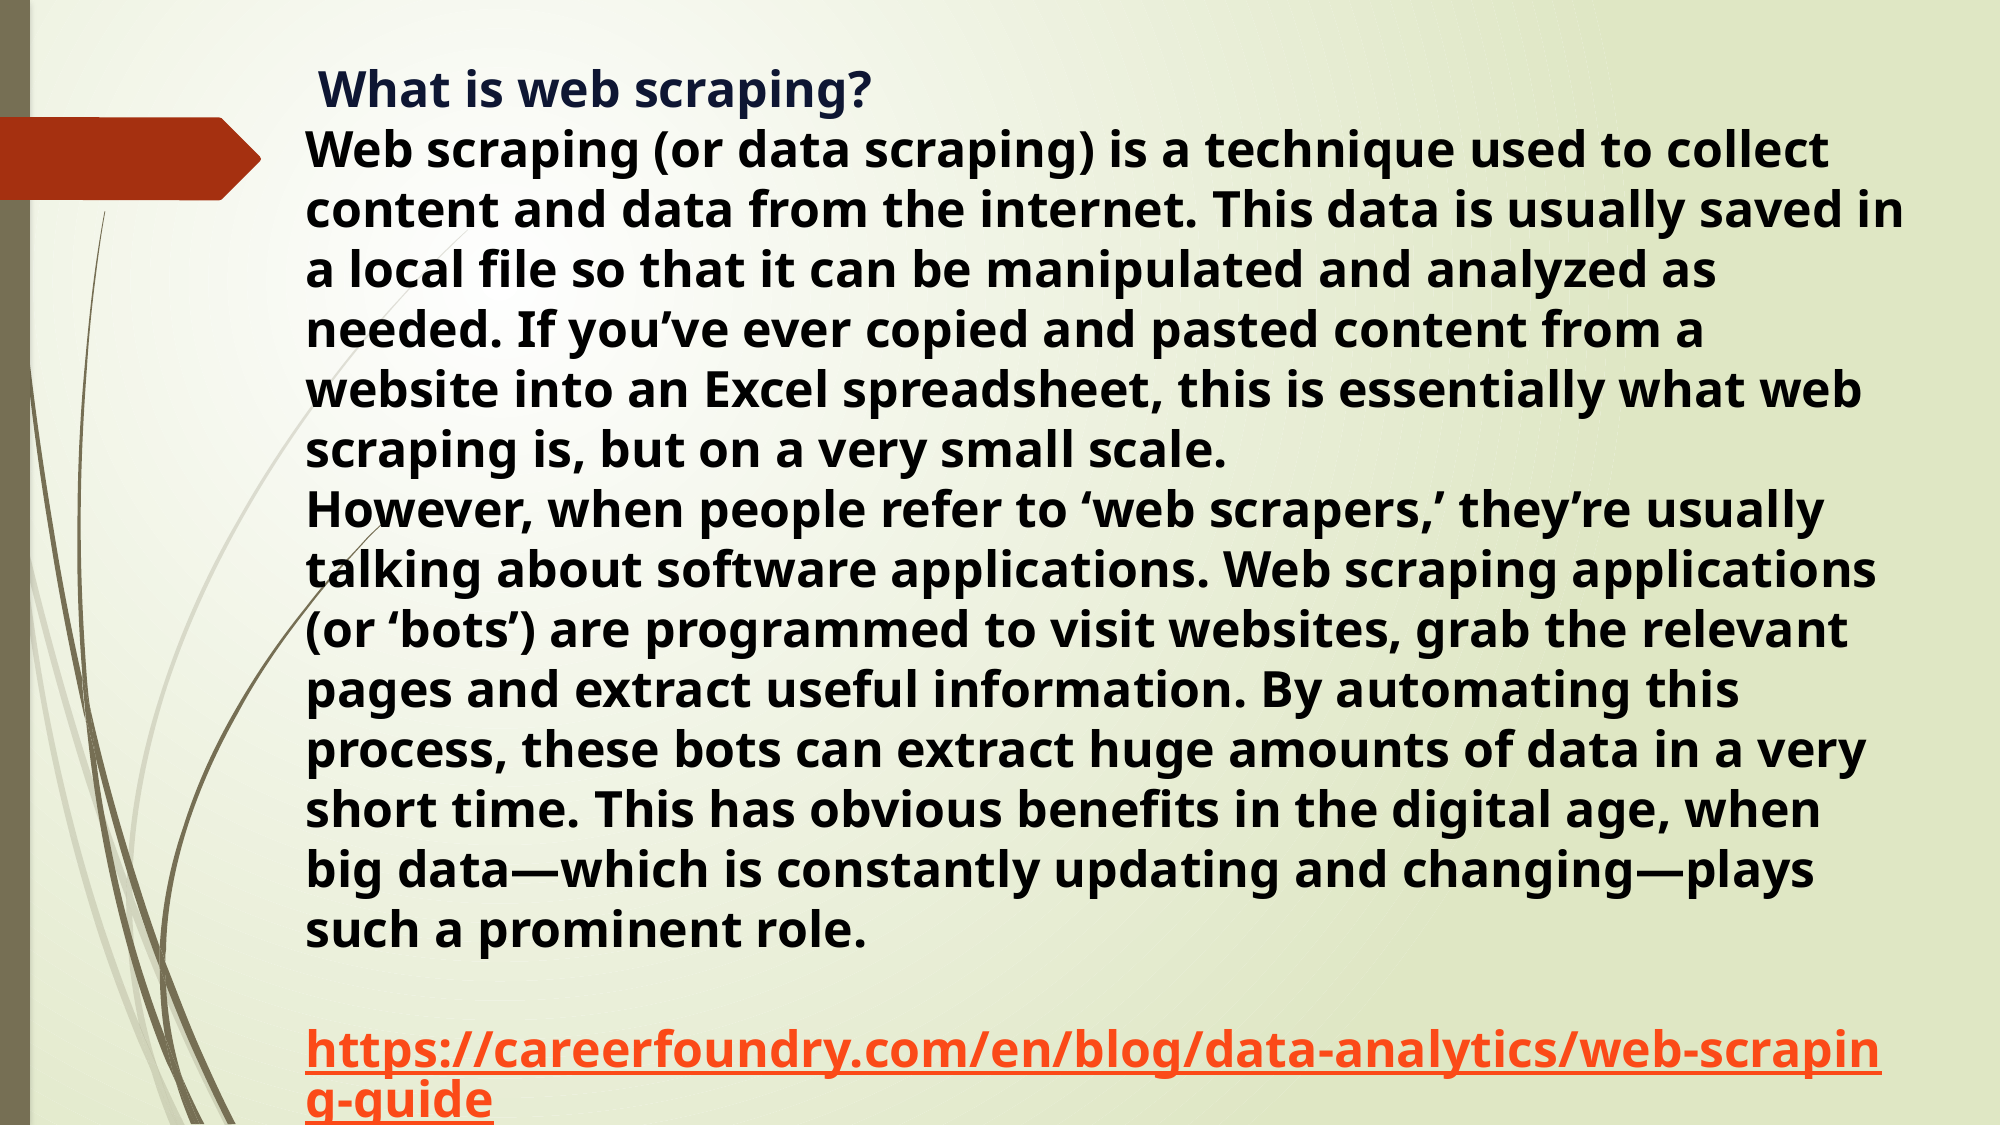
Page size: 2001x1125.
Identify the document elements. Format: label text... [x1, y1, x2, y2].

text_box What is web scraping? Web scraping (or data scraping) is a technique used to collect content and data from the internet. This data is usually saved in a local file so that it can be manipulated and analyzed as needed. If you’ve ever copied and pasted content from a website into an Excel spreadsheet, this is essentially what web scraping is, but on a very small scale. However, when people refer to ‘web scrapers,’ they’re usually talking about software applications. Web scraping applications (or ‘bots’) are programmed to visit websites, grab the relevant pages and extract useful information. By automating this process, these bots can extract huge amounts of data in a very short time. This has obvious benefits in the digital age, when big data—which is constantly updating and changing—plays such a prominent role. https://careerfoundry.com/en/blog/data-analytics/web-scraping-guide/ [290, 49, 1922, 1125]
